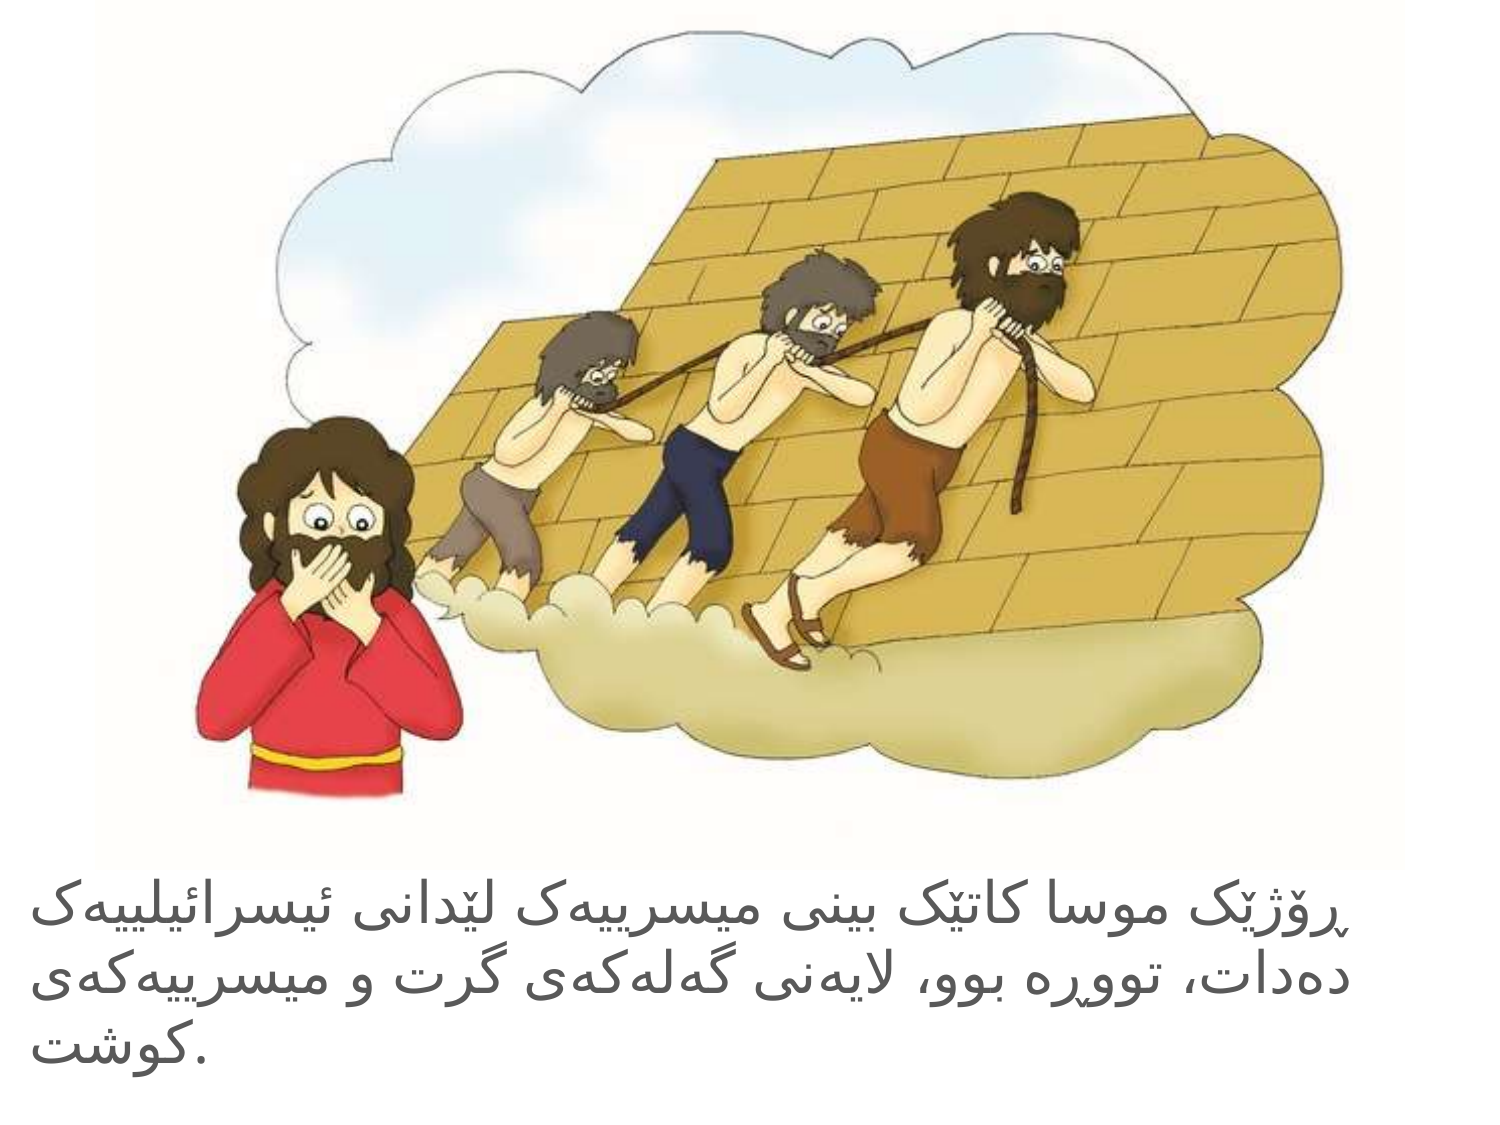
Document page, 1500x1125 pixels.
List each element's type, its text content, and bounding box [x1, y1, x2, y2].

text_box ڕۆژێک موسا کاتێک بینی میسرییەک لێدانی ئیسرائیلییەک دەدات، تووڕە بوو، لایەنی گەلەکەی گرت و میسرییەکەی کوشت. [14, 857, 1486, 1083]
picture [94, 0, 1405, 870]
